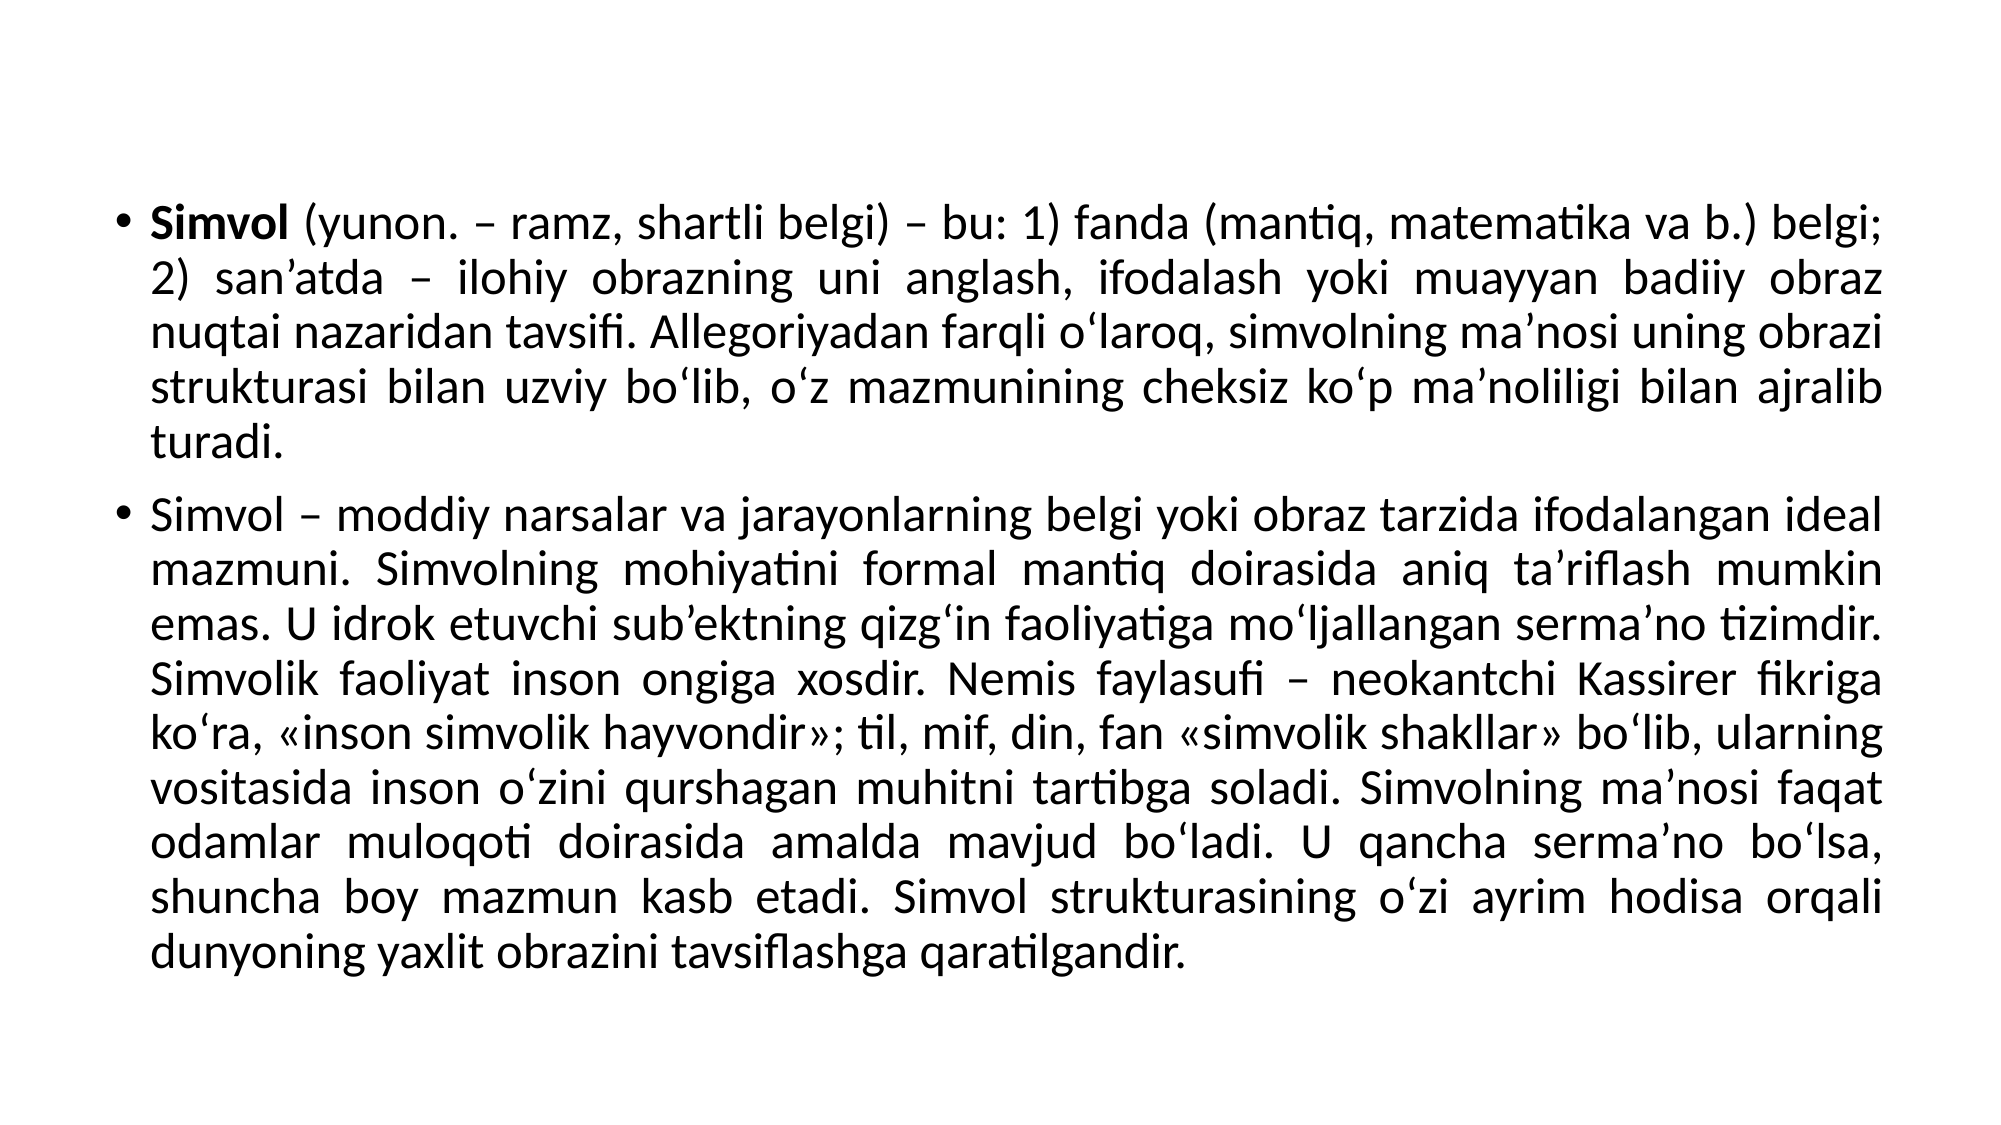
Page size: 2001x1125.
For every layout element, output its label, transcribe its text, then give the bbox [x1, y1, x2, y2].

list Simvol (yunon. – ramz, shartli belgi) – bu: 1) fanda (mantiq, matematika va b.) belgi; 2) san’atda – ilohiy obrazning uni anglash, ifodalash yoki muayyan badiiy obraz nuqtai nazaridan tavsifi. Allegoriyadan farqli o‘laroq, simvolning ma’nosi uning obrazi strukturasi bilan uzviy bo‘lib, o‘z mazmunining cheksiz ko‘p ma’noliligi bilan ajralib turadi. Simvol – moddiy narsalar va jarayonlarning belgi yoki obraz tarzida ifodalangan ideal mazmuni. Simvolning mohiyatini formal mantiq doirasida aniq ta’riflash mumkin emas. U idrok etuvchi sub’ektning qizg‘in faoliyatiga mo‘ljallangan serma’no tizimdir. Simvolik faoliyat inson ongiga xosdir. Nemis faylasufi – neokantchi Kassirer fikriga ko‘ra, «inson simvolik hayvondir»; til, mif, din, fan «simvolik shakllar» bo‘lib, ularning vositasida inson o‘zini qurshagan muhitni tartibga soladi. Simvolning ma’nosi faqat odamlar muloqoti doirasida amalda mavjud bo‘ladi. U qancha serma’no bo‘lsa, shuncha boy mazmun kasb etadi. Simvol strukturasining o‘zi ayrim hodisa orqali dunyoning yaxlit obrazini tavsiflashga qaratilgandir. [99, 58, 1900, 1000]
